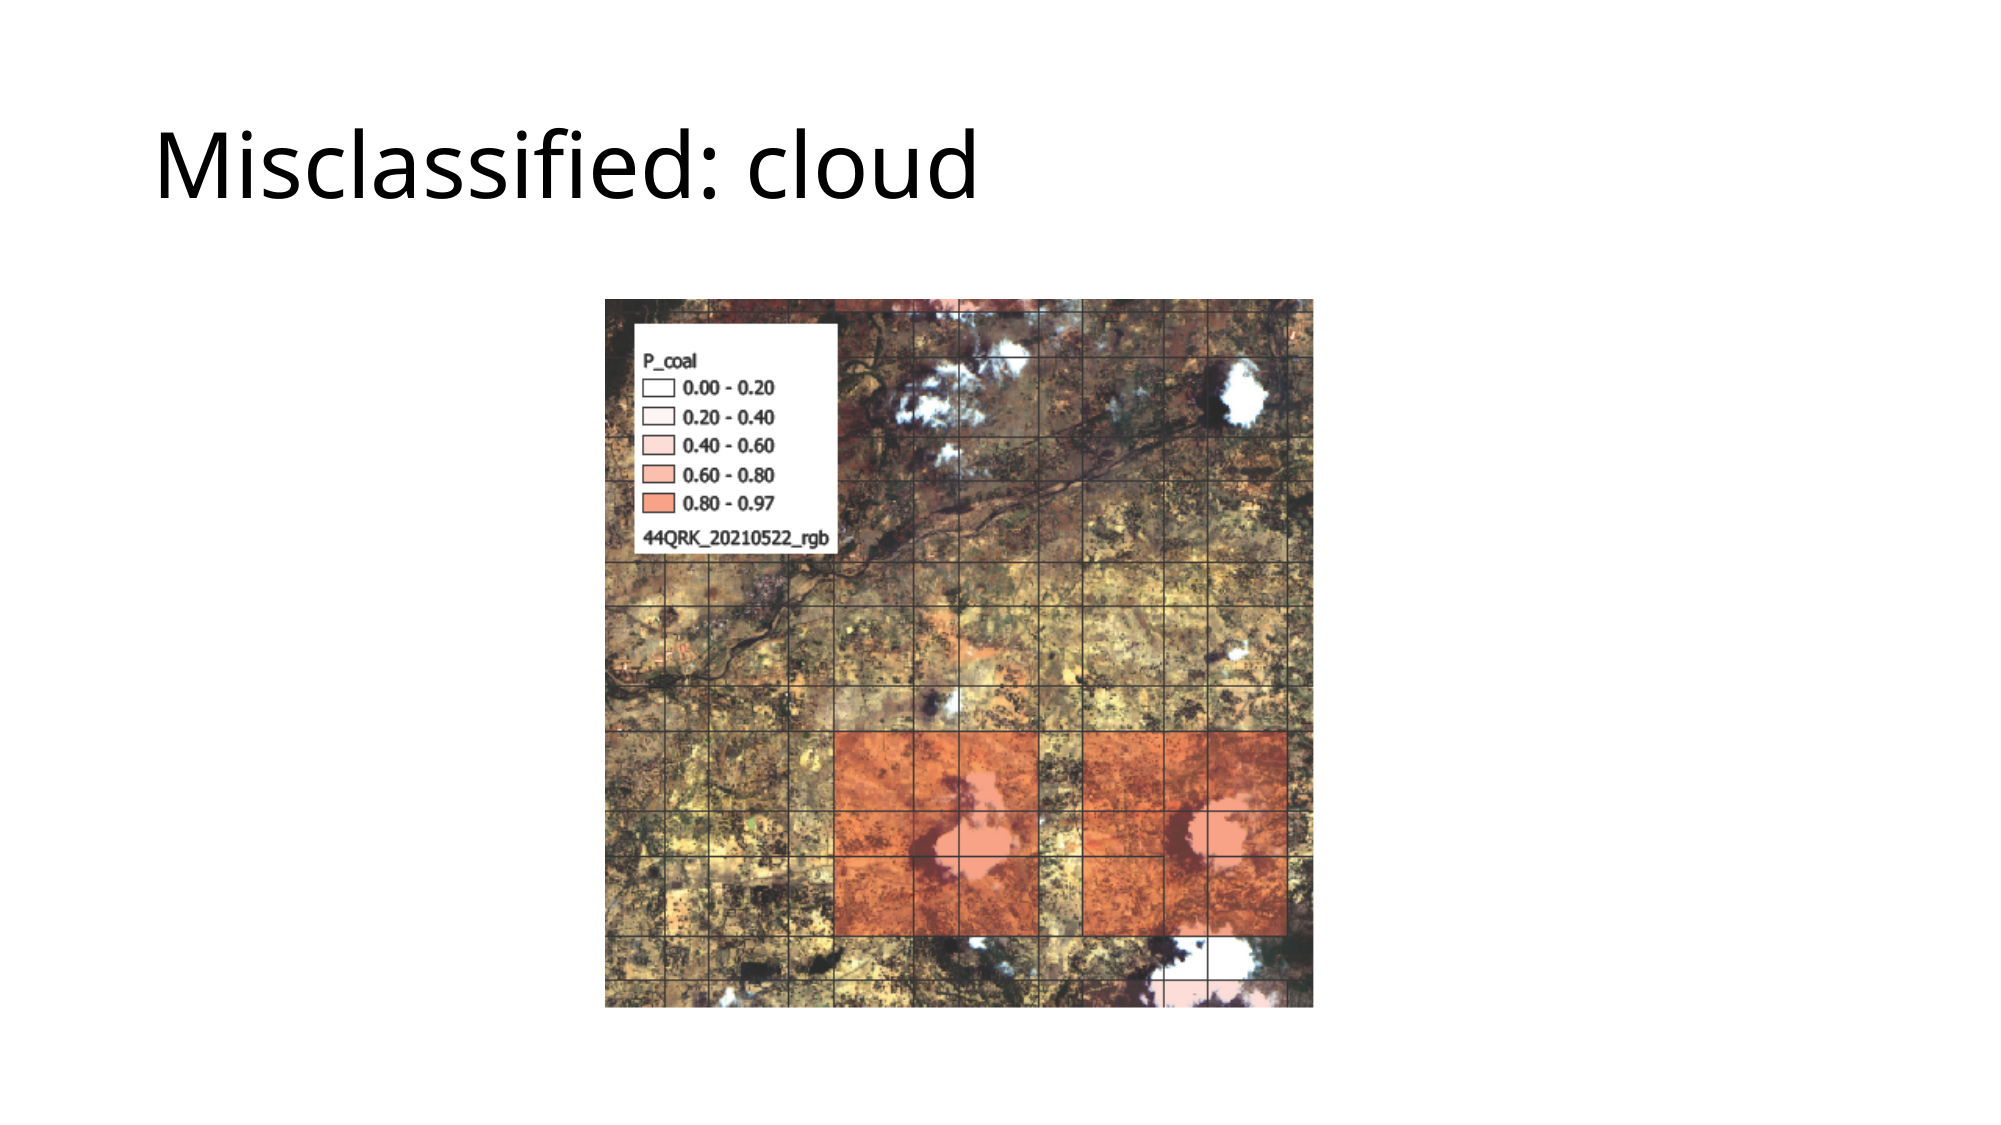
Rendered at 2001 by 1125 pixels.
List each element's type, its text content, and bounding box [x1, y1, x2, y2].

title Misclassified: cloud [137, 59, 1863, 278]
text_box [605, 299, 1922, 1125]
